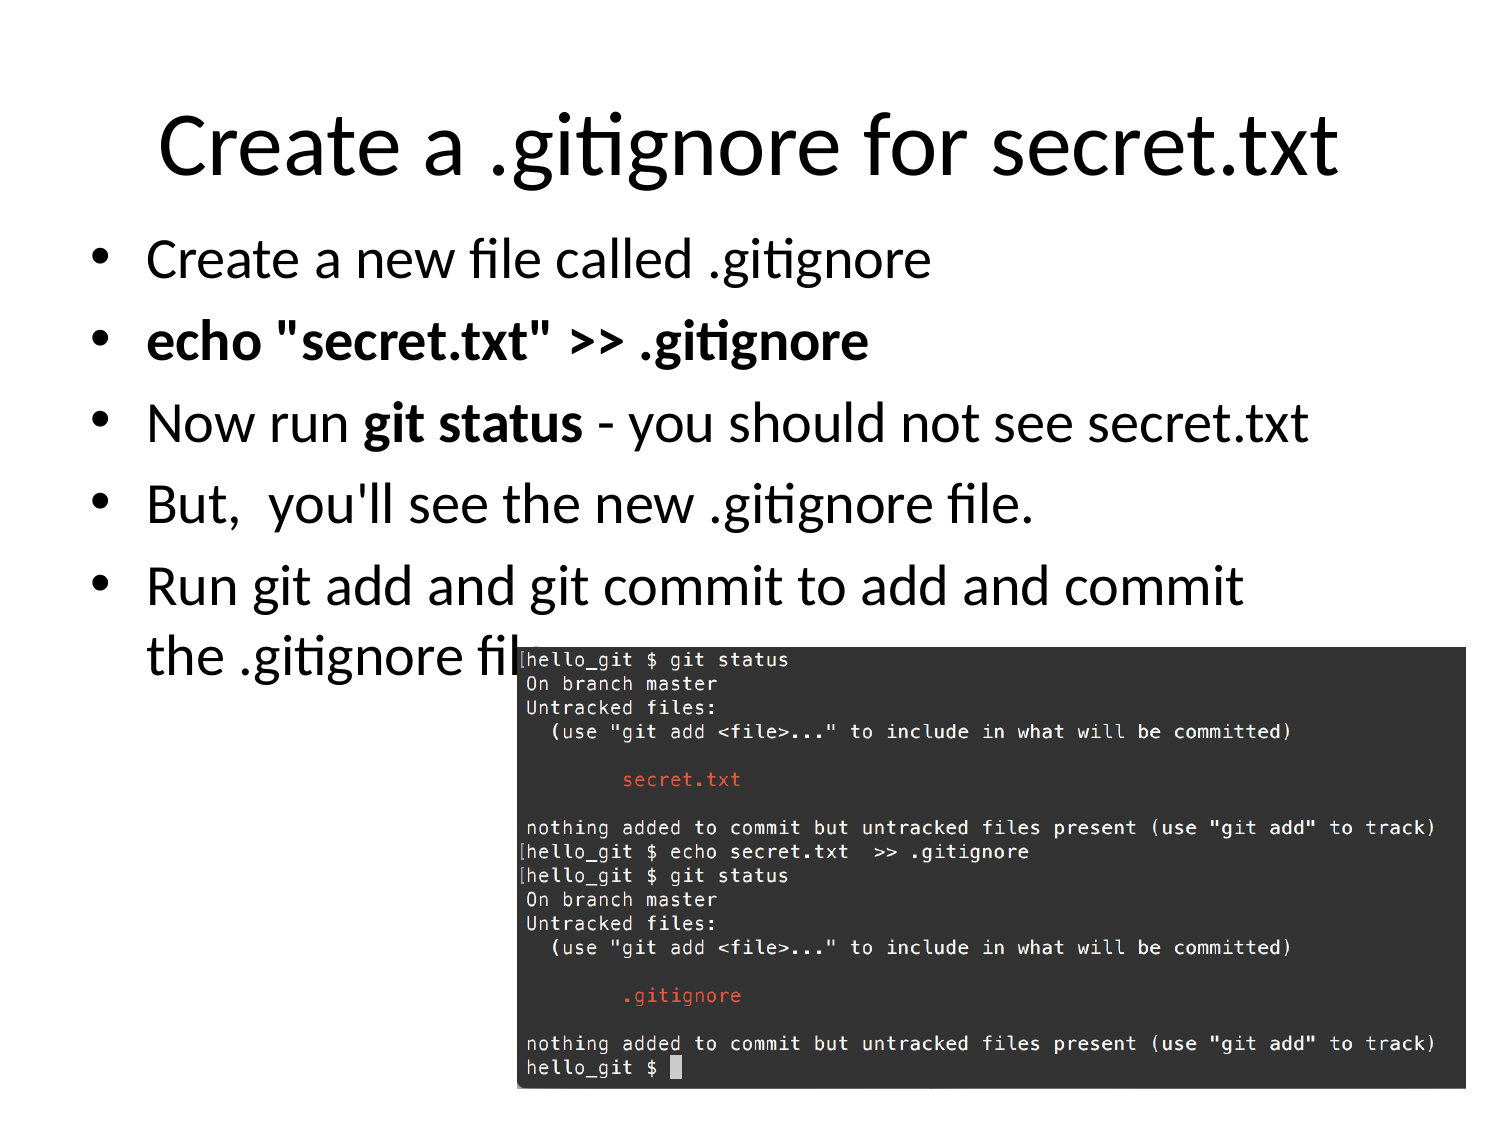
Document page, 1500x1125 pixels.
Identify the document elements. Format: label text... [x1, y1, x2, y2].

list Create a new file called .gitignore echo "secret.txt" >> .gitignore Now run git status - you should not see secret.txt But, you'll see the new .gitignore file. Run git add and git commit to add and commit the .gitignore file [75, 213, 1466, 956]
picture [517, 647, 1466, 1089]
title Create a .gitignore for secret.txt [75, 45, 1425, 213]
